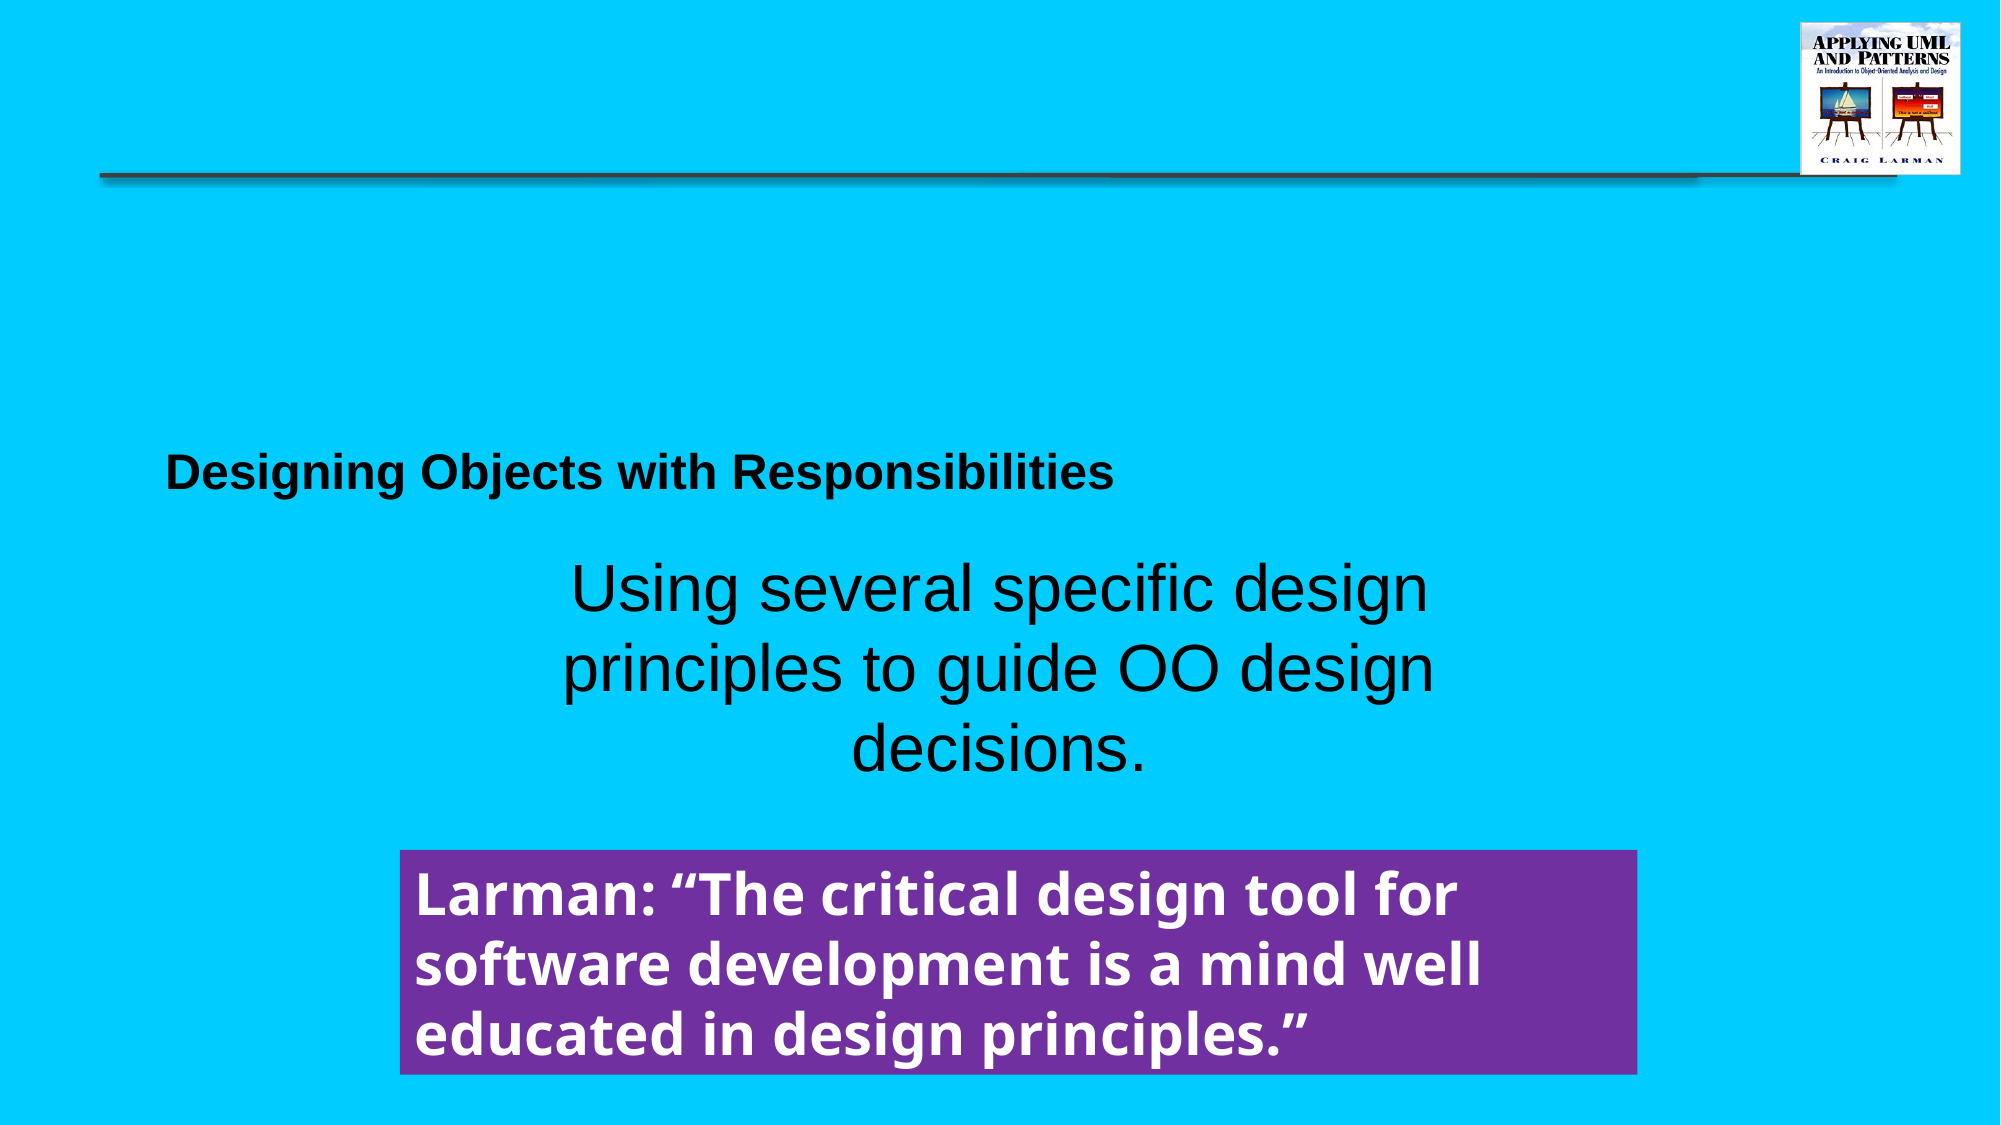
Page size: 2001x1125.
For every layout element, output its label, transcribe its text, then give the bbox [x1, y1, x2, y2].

subtitle Using several specific design principles to guide OO design decisions. [474, 537, 1525, 825]
picture [1800, 23, 1960, 175]
title Designing Objects with Responsibilities [150, 349, 1850, 591]
text_box Larman: “The critical design tool for software development is a mind well educated in design principles.” [399, 849, 1638, 1075]
